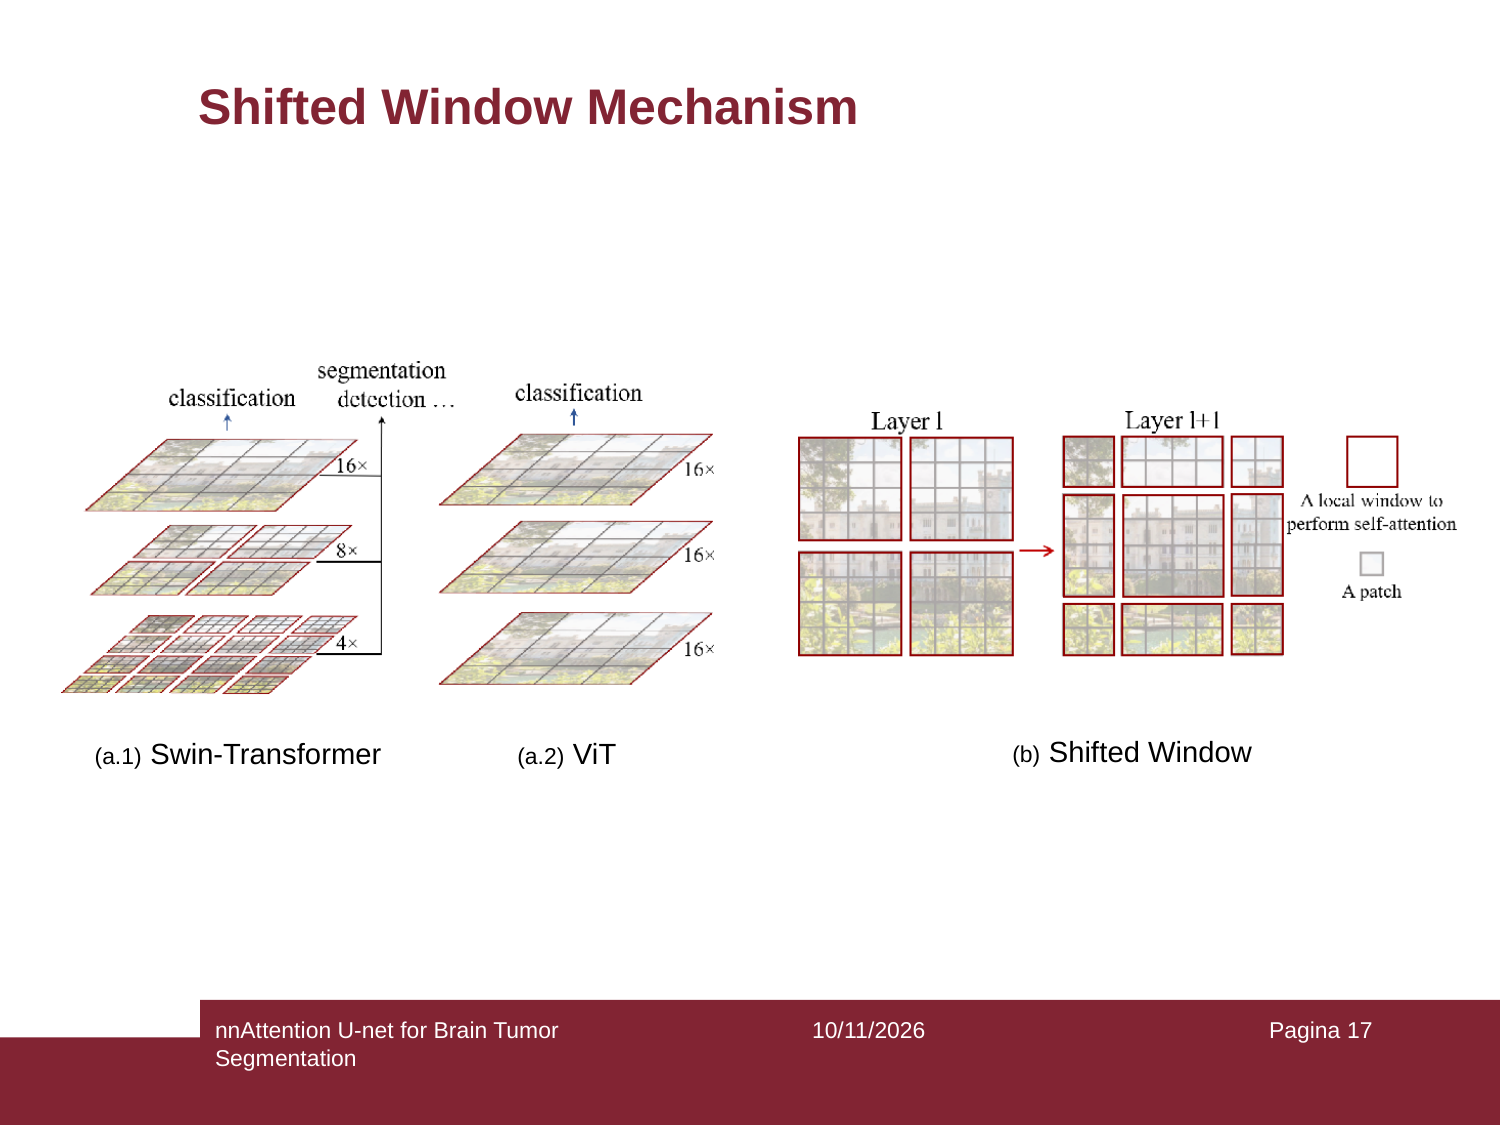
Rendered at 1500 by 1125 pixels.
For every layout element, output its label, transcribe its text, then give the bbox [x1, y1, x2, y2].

slide_number Pagina 17 [1074, 1008, 1388, 1084]
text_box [53, 361, 715, 779]
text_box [797, 411, 1468, 777]
title Shifted Window Mechanism [183, 67, 1400, 150]
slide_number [712, 1008, 1025, 1084]
footer nnAttention U-net for Brain Tumor Segmentation [200, 1008, 675, 1084]
